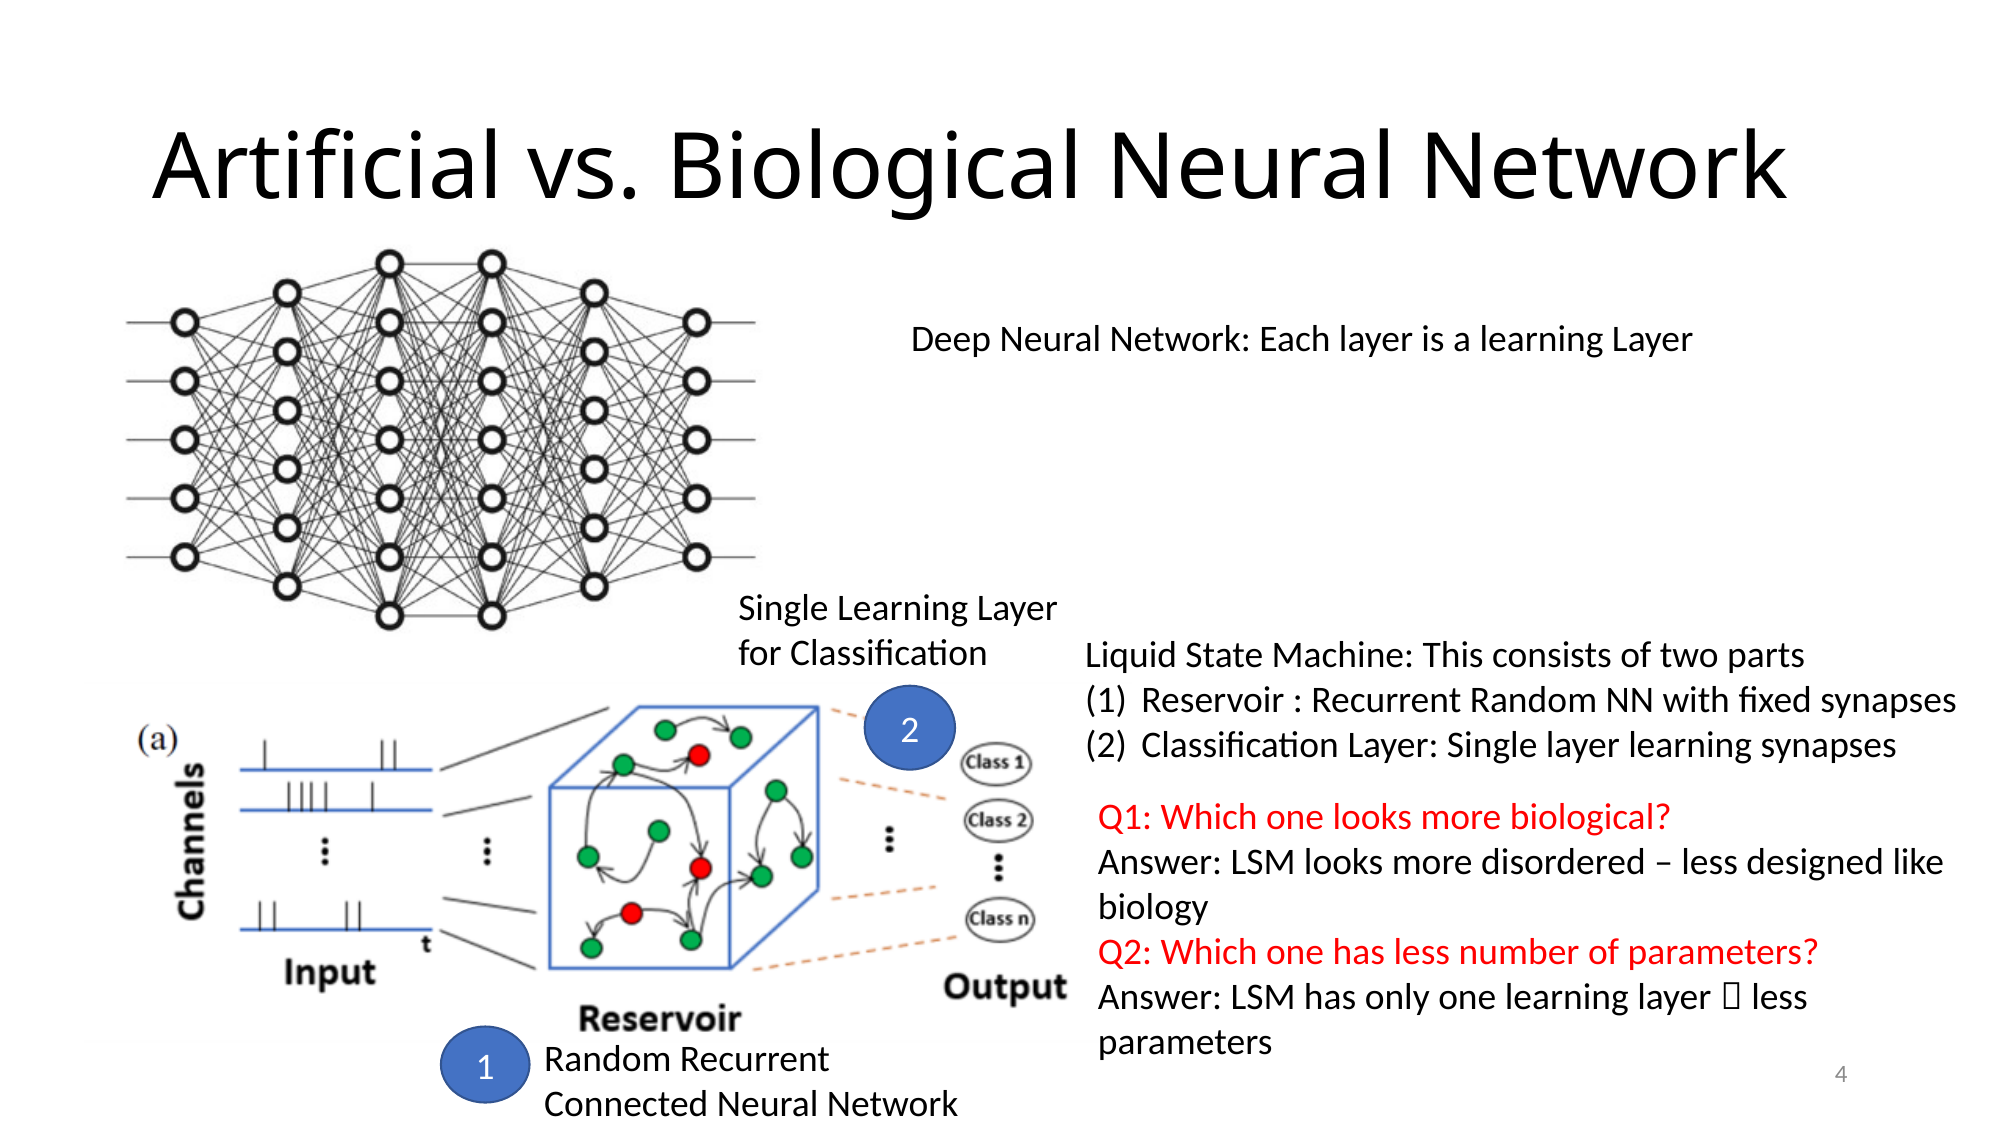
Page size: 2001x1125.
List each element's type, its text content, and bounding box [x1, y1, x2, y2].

text_box Random Recurrent Connected Neural Network [529, 1043, 980, 1125]
text_box Liquid State Machine: This consists of two parts Reservoir : Recurrent Random NN with fixed synapses Classification Layer: Single layer learning synapses [1070, 622, 2000, 773]
text_box Deep Neural Network: Each layer is a learning Layer [896, 306, 1710, 367]
text_box 1 [439, 1043, 531, 1104]
text_box Single Learning Layer for Classification [723, 575, 1097, 680]
picture [84, 682, 1132, 1043]
text_box Q1: Which one looks more biological? Answer: LSM looks more disordered – less designed like biology Q2: Which one has less number of parameters? Answer: LSM has only one learning layer  less parameters [1083, 784, 2000, 1115]
picture [111, 220, 770, 661]
title Artificial vs. Biological Neural Network [137, 59, 1863, 278]
